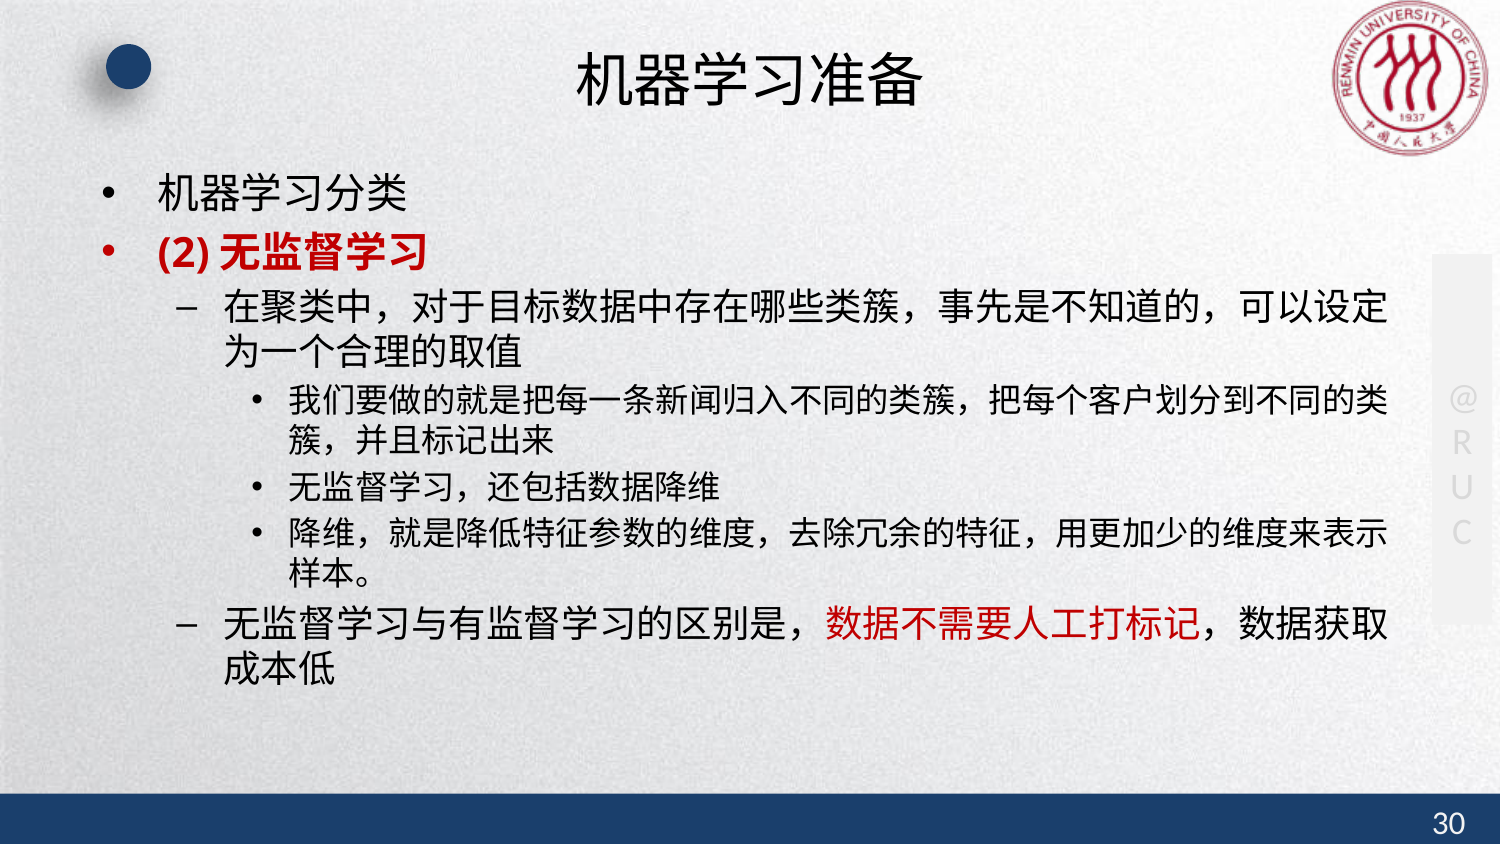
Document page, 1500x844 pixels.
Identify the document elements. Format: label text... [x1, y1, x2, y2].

picture [0, 0, 1500, 793]
title 机器学习准备 [243, 33, 1257, 122]
text_box 机器学习分类 (2)无监督学习 在聚类中，对于目标数据中存在哪些类簇，事先是不知道的，可以设定为一个合理的取值 我们要做的就是把每一条新闻归入不同的类簇，把每个客户划分到不同的类簇，并且标记出来 无监督学习，还包括数据降维 降维，就是降低特征参数的维度，去除冗余的特征，用更加少的维度来表示样本。 无监督学习与有监督学习的区别是，数据不需要人工打标记，数据获取成本低 [86, 159, 1404, 779]
